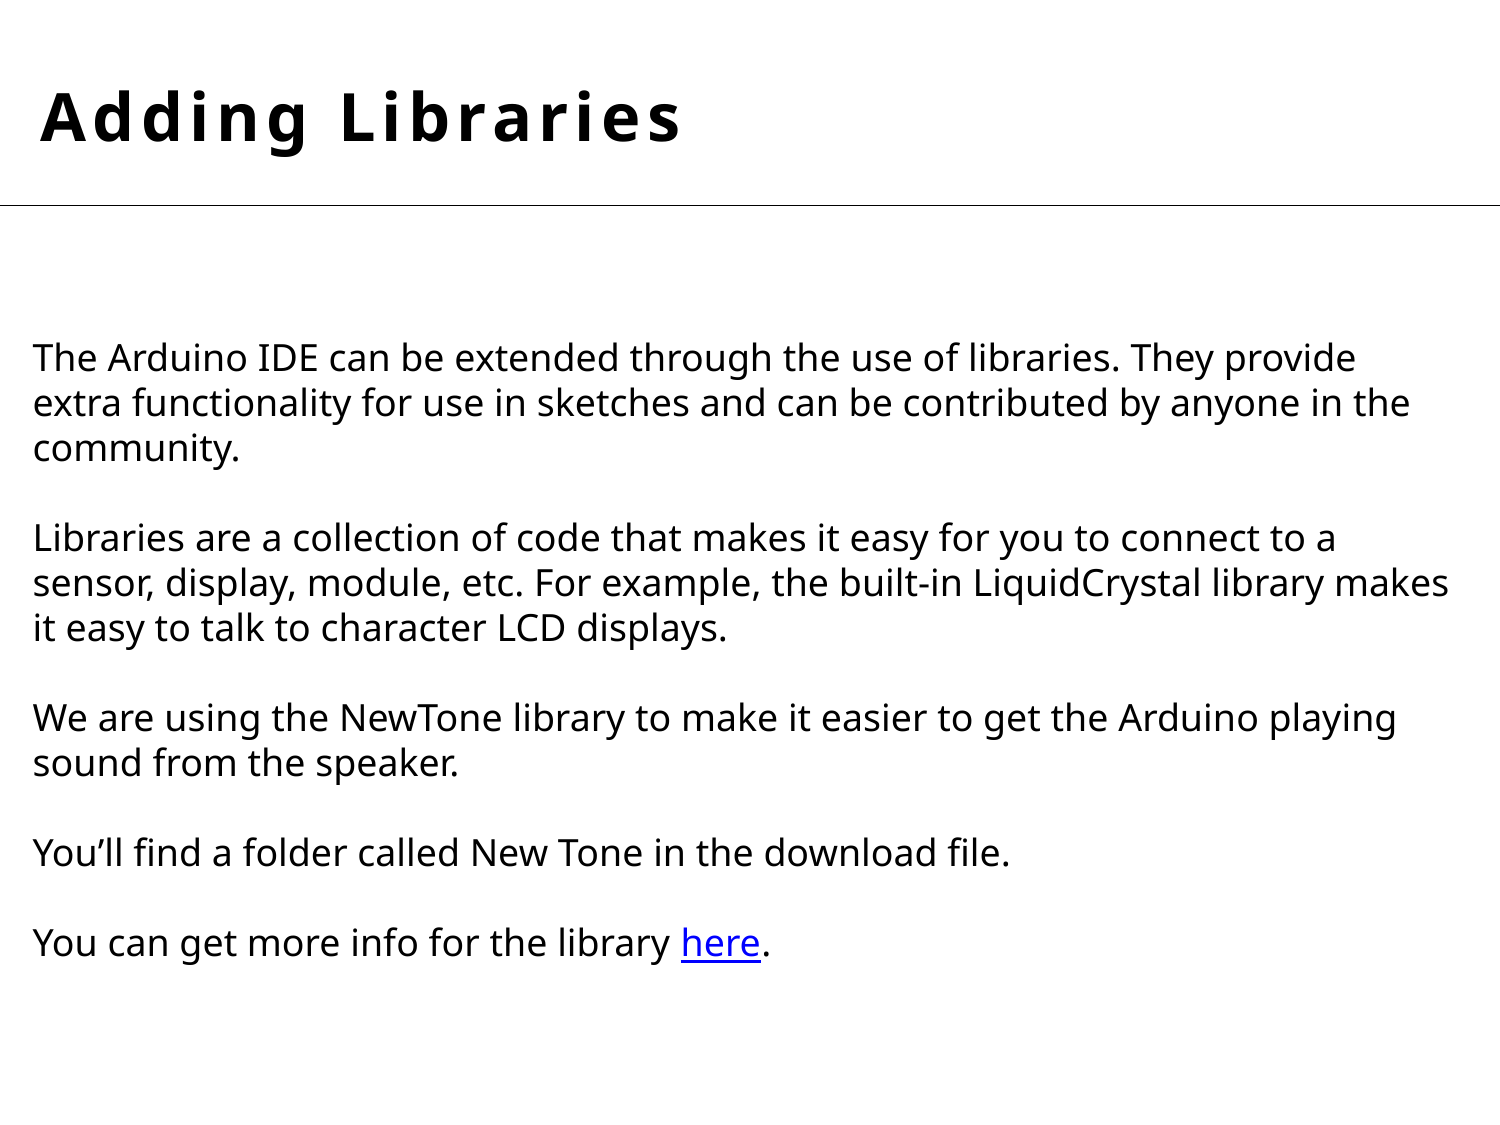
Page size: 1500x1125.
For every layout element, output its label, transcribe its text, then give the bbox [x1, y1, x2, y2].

text_box Adding Libraries [26, 66, 1026, 162]
text_box The Arduino IDE can be extended through the use of libraries. They provide extra functionality for use in sketches and can be contributed by anyone in the community. Libraries are a collection of code that makes it easy for you to connect to a sensor, display, module, etc. For example, the built-in LiquidCrystal library makes it easy to talk to character LCD displays. We are using the NewTone library to make it easier to get the Arduino playing sound from the speaker. You’ll find a folder called New Tone in the download file. You can get more info for the library here. [17, 327, 1471, 978]
